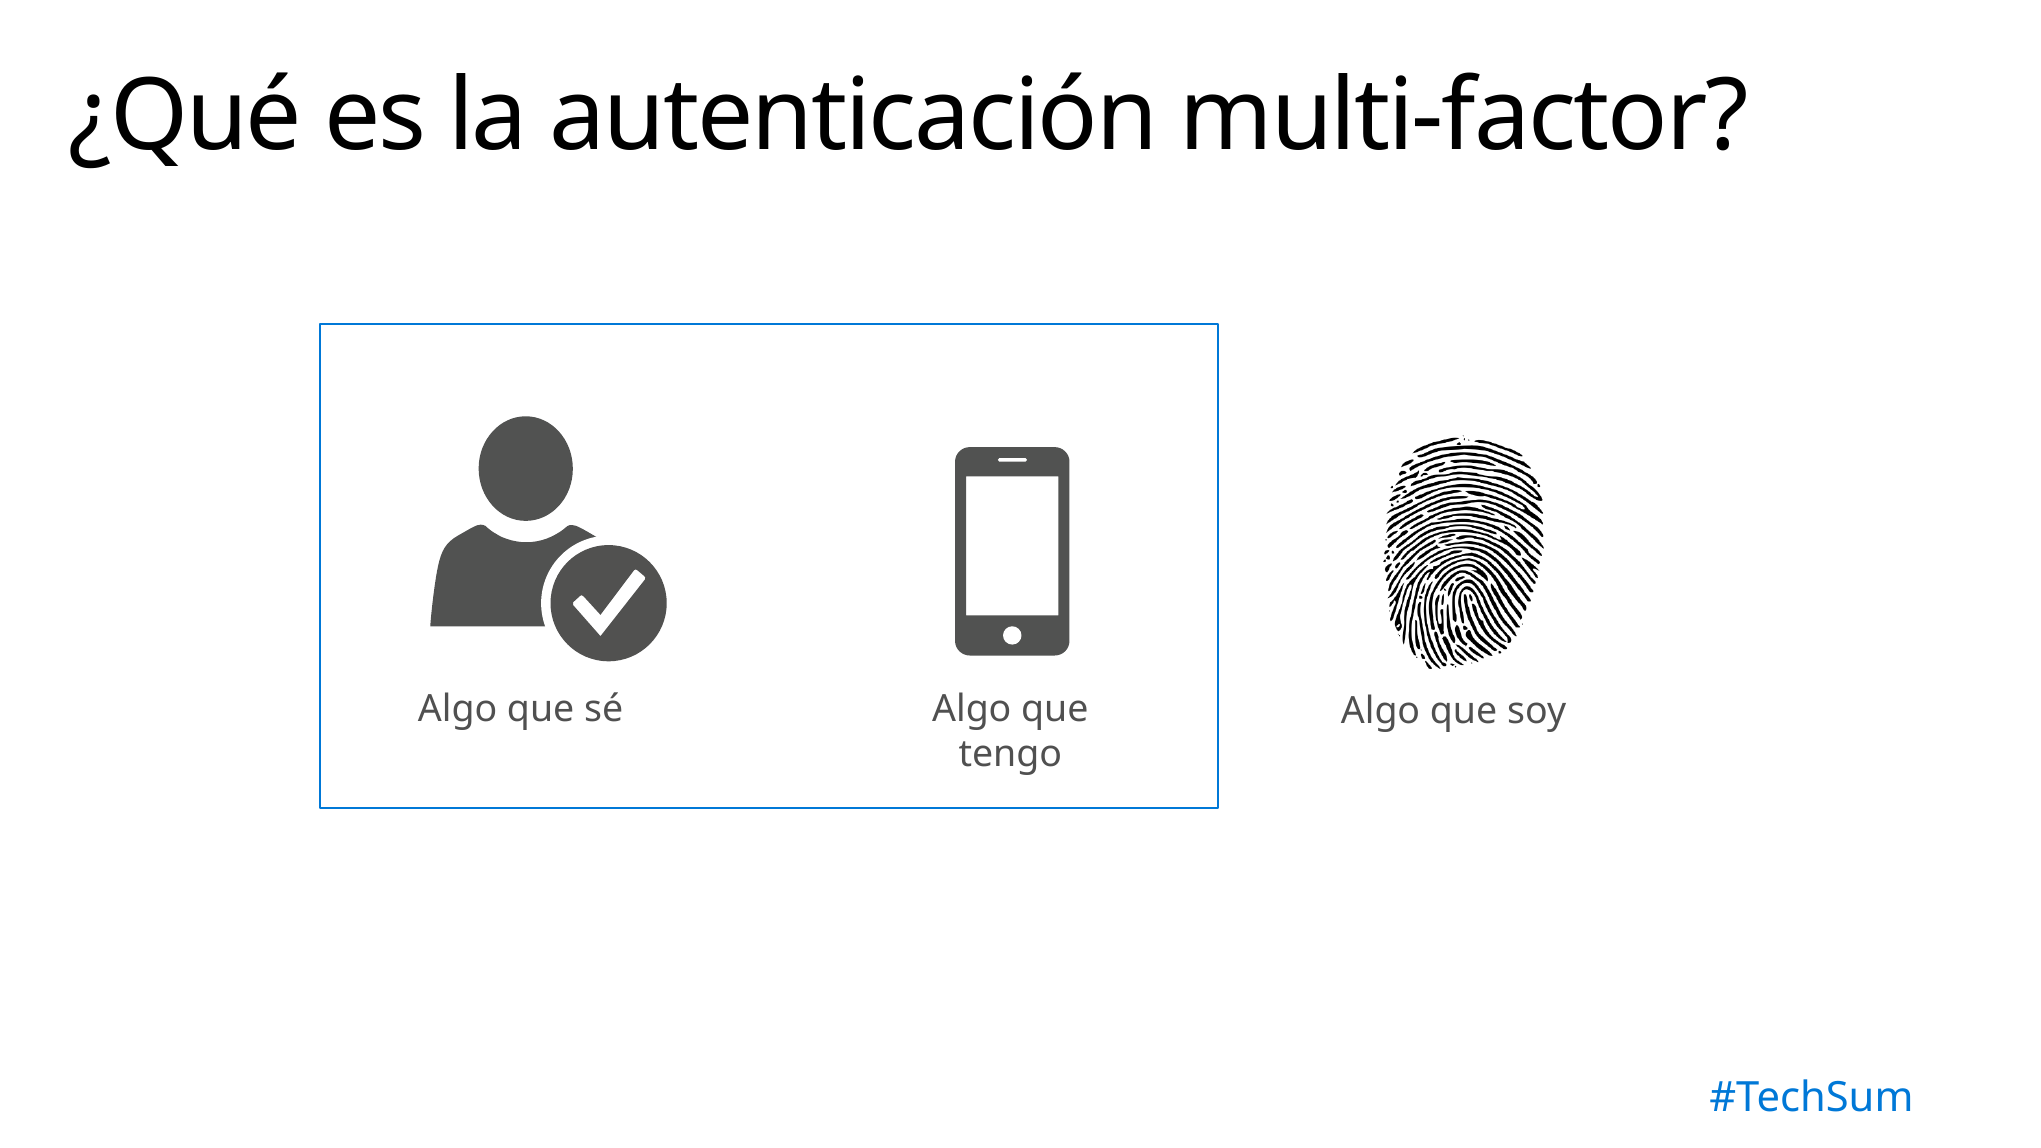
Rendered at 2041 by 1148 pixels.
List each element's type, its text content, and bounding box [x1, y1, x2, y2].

picture [414, 401, 676, 673]
title ¿Qué es la autenticación multi-factor? [45, 48, 1996, 199]
picture [1382, 435, 1544, 669]
picture [938, 430, 1083, 669]
text_box [319, 323, 1219, 809]
text_box Algo que soy [1311, 678, 1597, 739]
